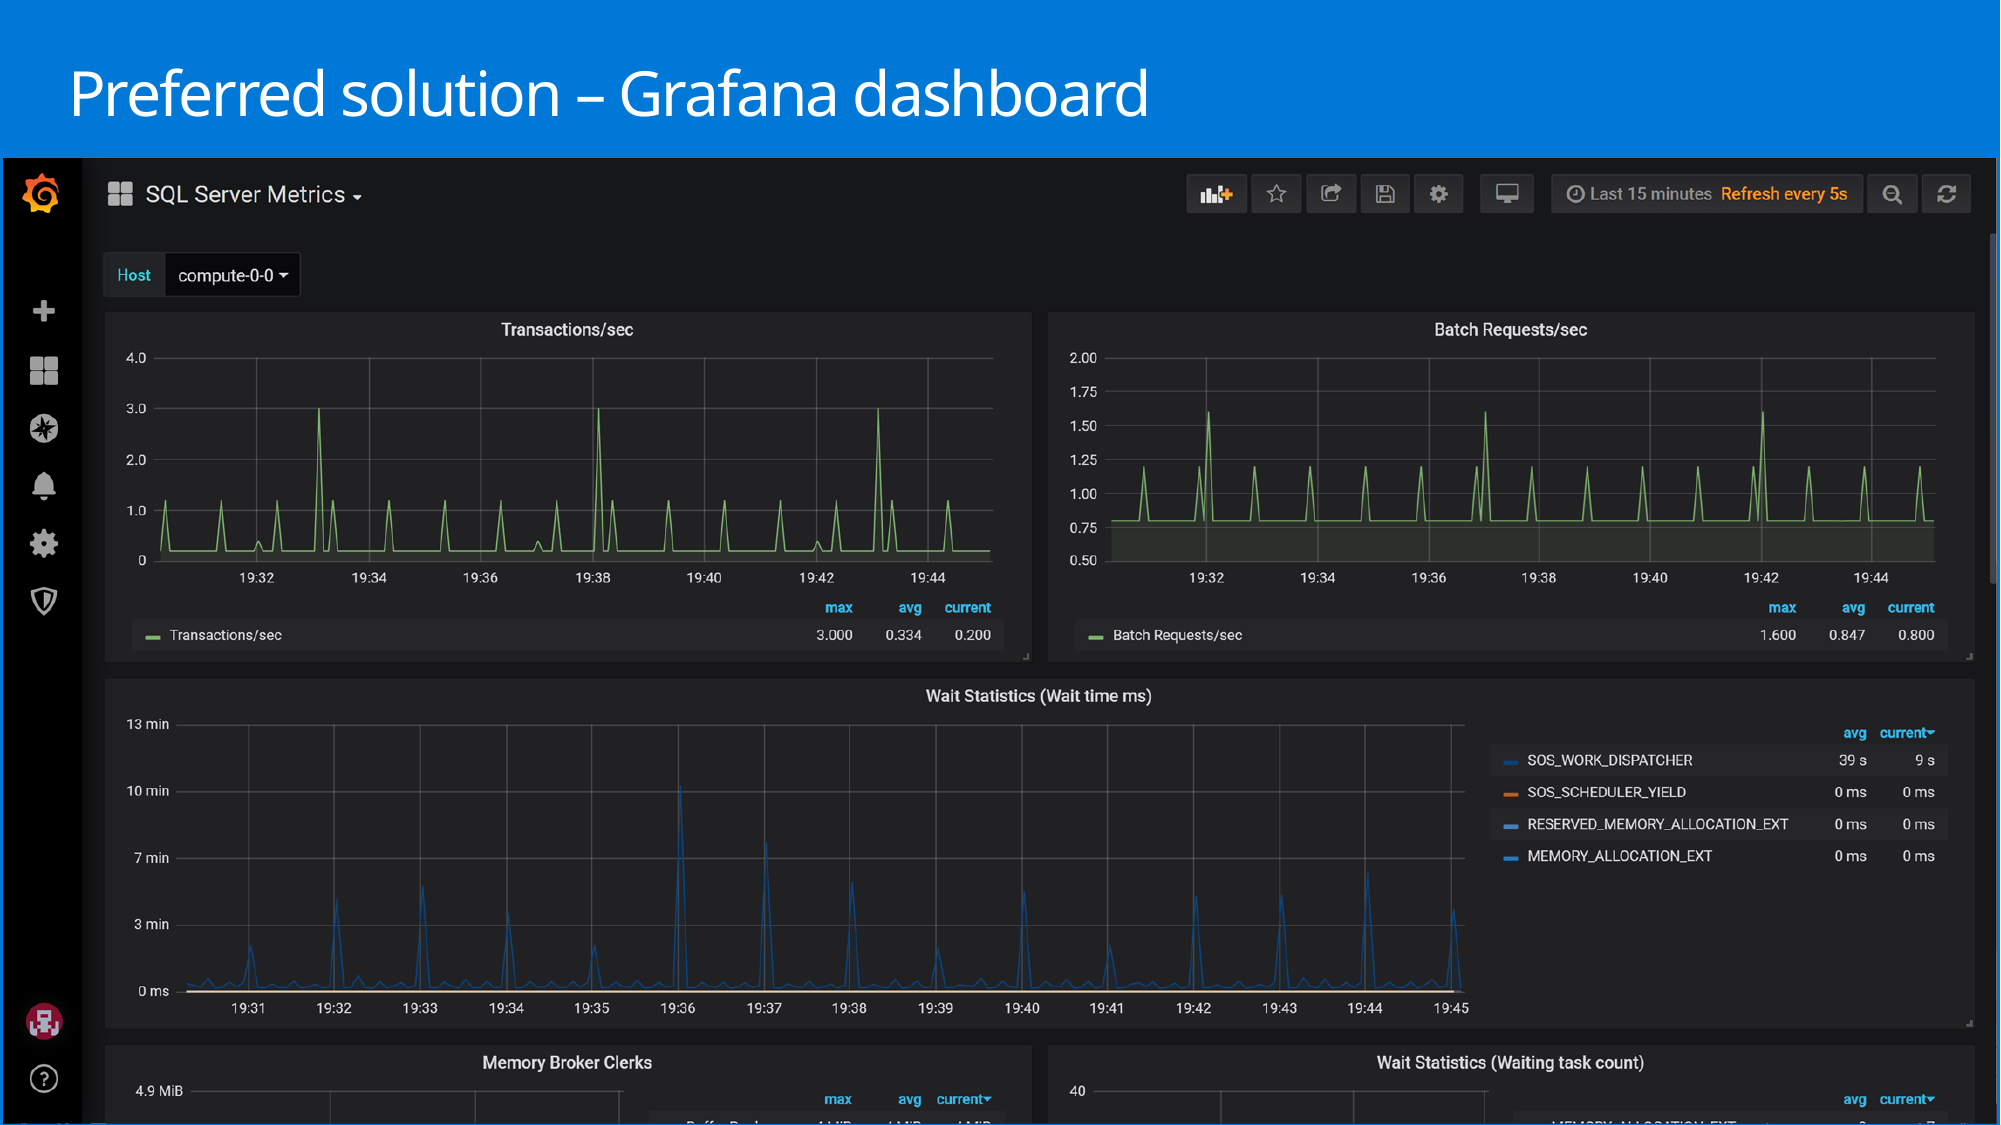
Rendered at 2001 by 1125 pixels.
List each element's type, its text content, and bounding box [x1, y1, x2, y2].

picture [3, 158, 1997, 1125]
title Preferred solution – Grafana dashboard [44, 47, 1957, 158]
